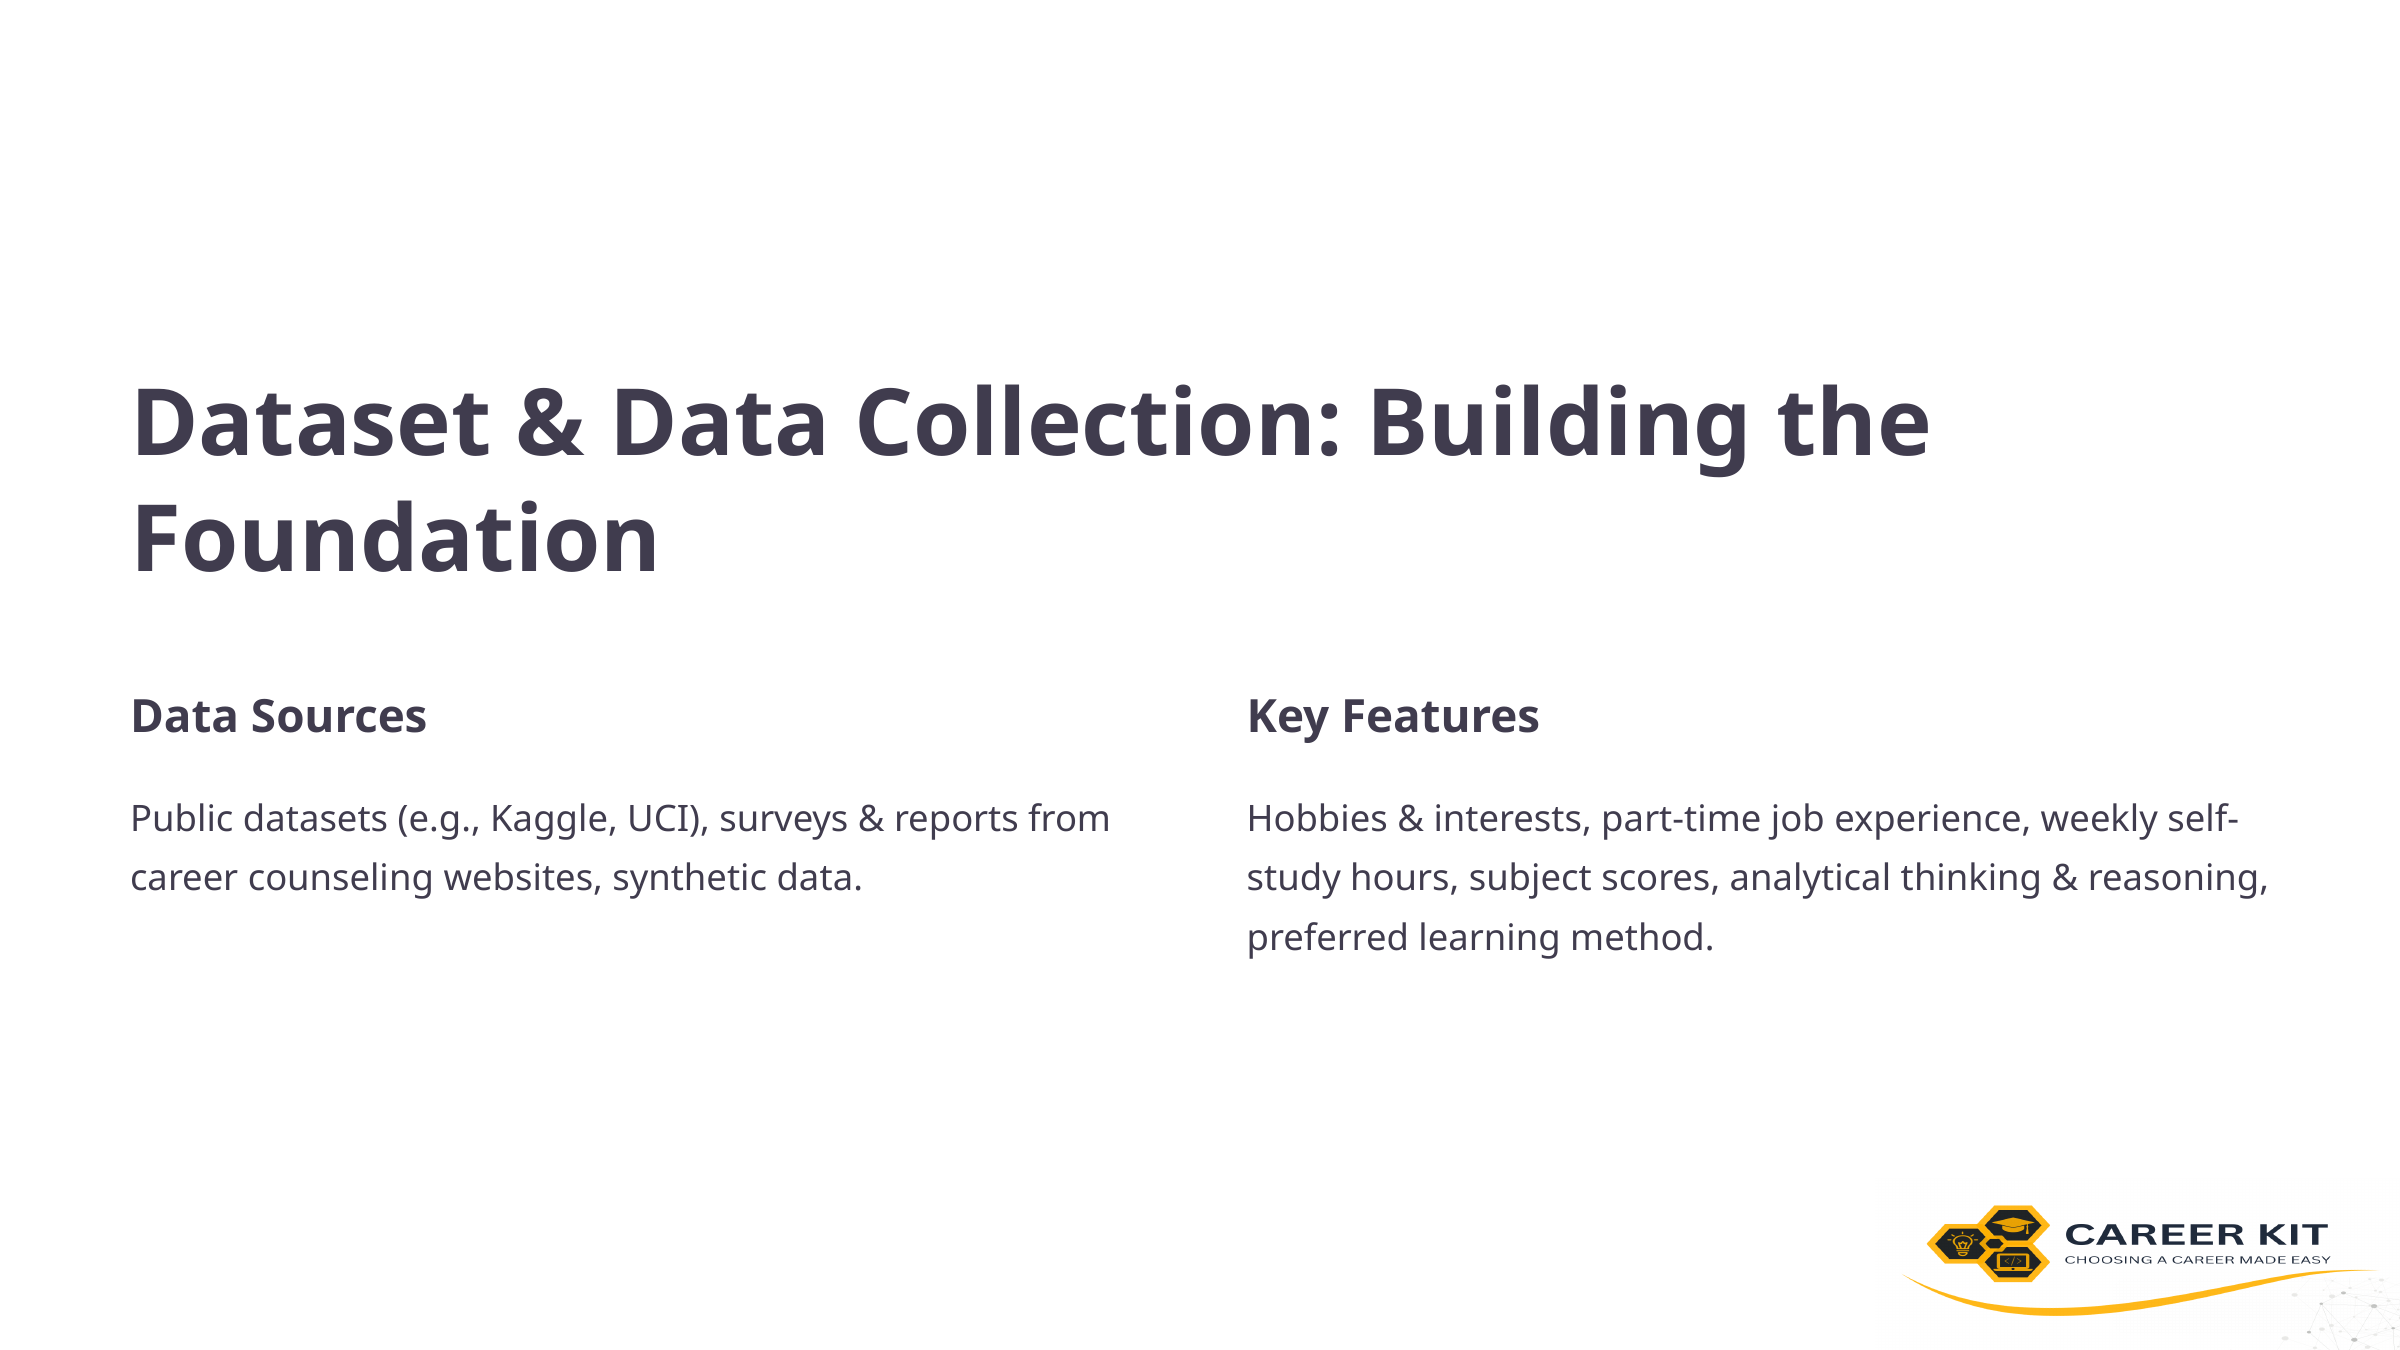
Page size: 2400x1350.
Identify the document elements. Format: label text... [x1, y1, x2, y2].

text_box Hobbies & interests, part-time job experience, weekly self-study hours, subject scores, analytical thinking & reasoning, preferred learning method. [1246, 779, 2271, 958]
text_box Public datasets (e.g., Kaggle, UCI), surveys & reports from career counseling websites, synthetic data. [130, 779, 1155, 899]
text_box Data Sources [130, 683, 596, 743]
text_box Key Features [1246, 683, 1712, 743]
text_box Dataset & Data Collection: Building the Foundation [130, 358, 2270, 591]
picture [1875, 1178, 2400, 1350]
